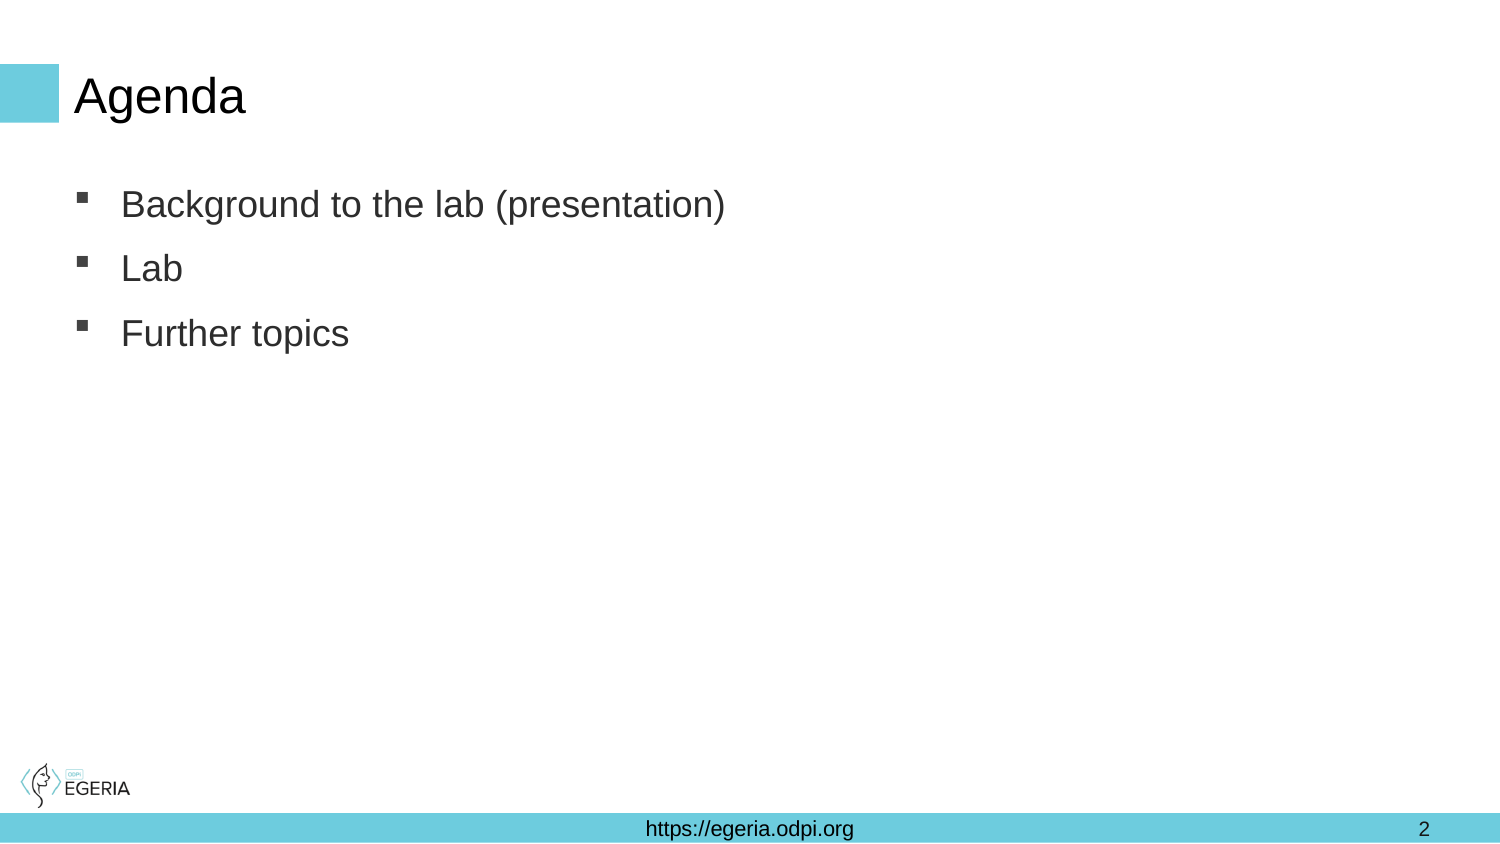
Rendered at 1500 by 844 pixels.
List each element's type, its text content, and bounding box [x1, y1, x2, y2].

slide_number 2 [1403, 813, 1494, 843]
picture [13, 757, 136, 812]
title Agenda [58, 46, 1449, 140]
list Background to the lab (presentation) Lab Further topics [58, 158, 1449, 750]
